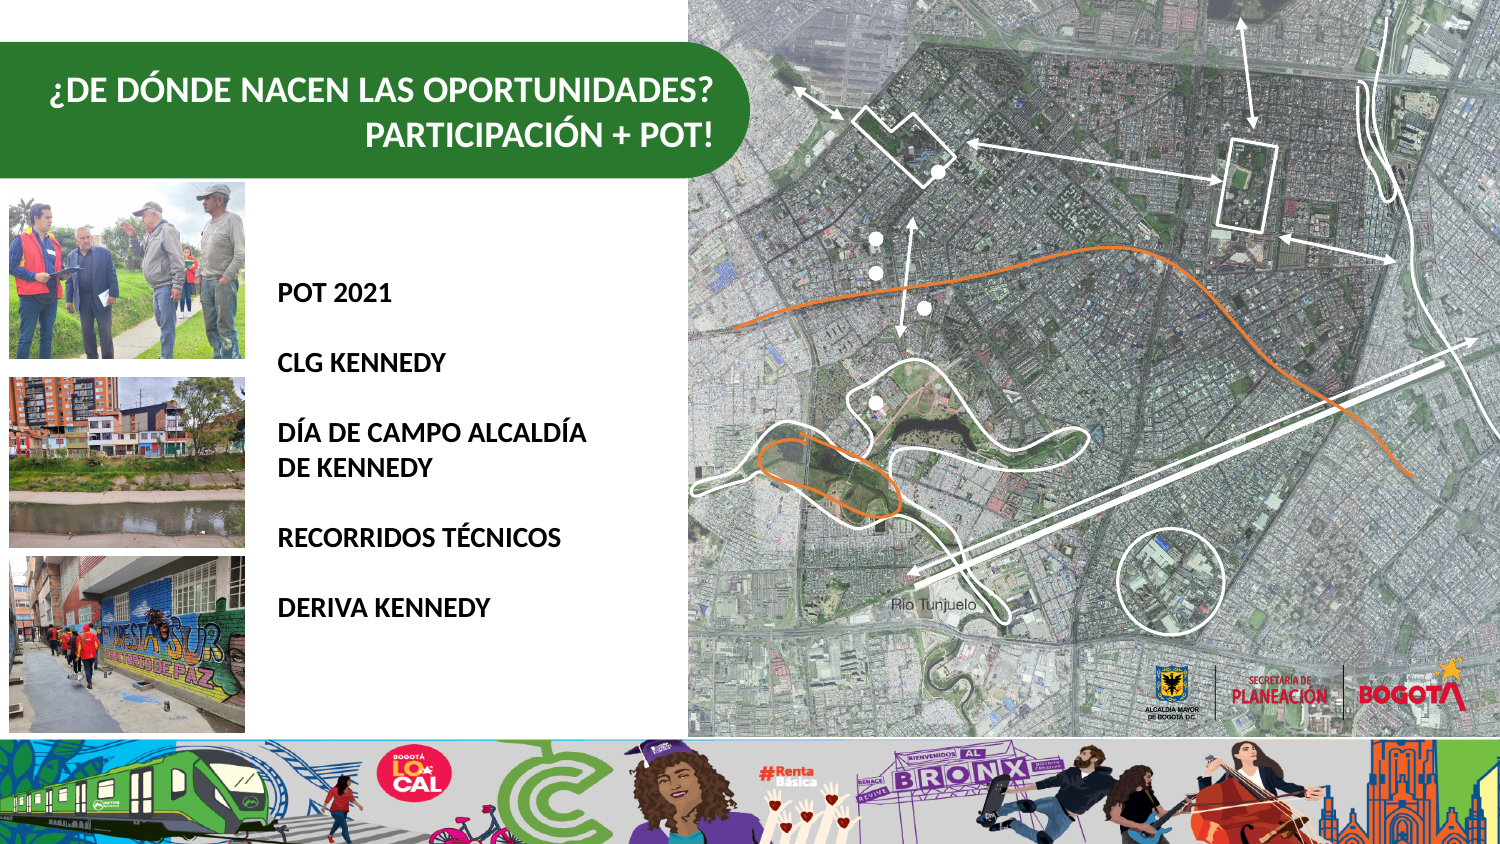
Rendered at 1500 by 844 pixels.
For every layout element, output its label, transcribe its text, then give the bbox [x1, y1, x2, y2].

picture [9, 182, 246, 360]
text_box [899, 216, 914, 339]
text_box ¿DE DÓNDE NACEN LAS OPORTUNIDADES? PARTICIPACIÓN + POT! [0, 41, 682, 179]
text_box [906, 337, 1479, 576]
picture [0, 0, 1500, 844]
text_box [965, 141, 1225, 183]
picture [9, 556, 246, 734]
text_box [1240, 16, 1255, 130]
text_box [1278, 236, 1398, 263]
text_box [792, 86, 845, 121]
text_box POT 2021 CLG KENNEDY DÍA DE CAMPO ALCALDÍA DE KENNEDY RECORRIDOS TÉCNICOS DERIVA KENNEDY [262, 266, 628, 631]
picture [9, 376, 246, 548]
